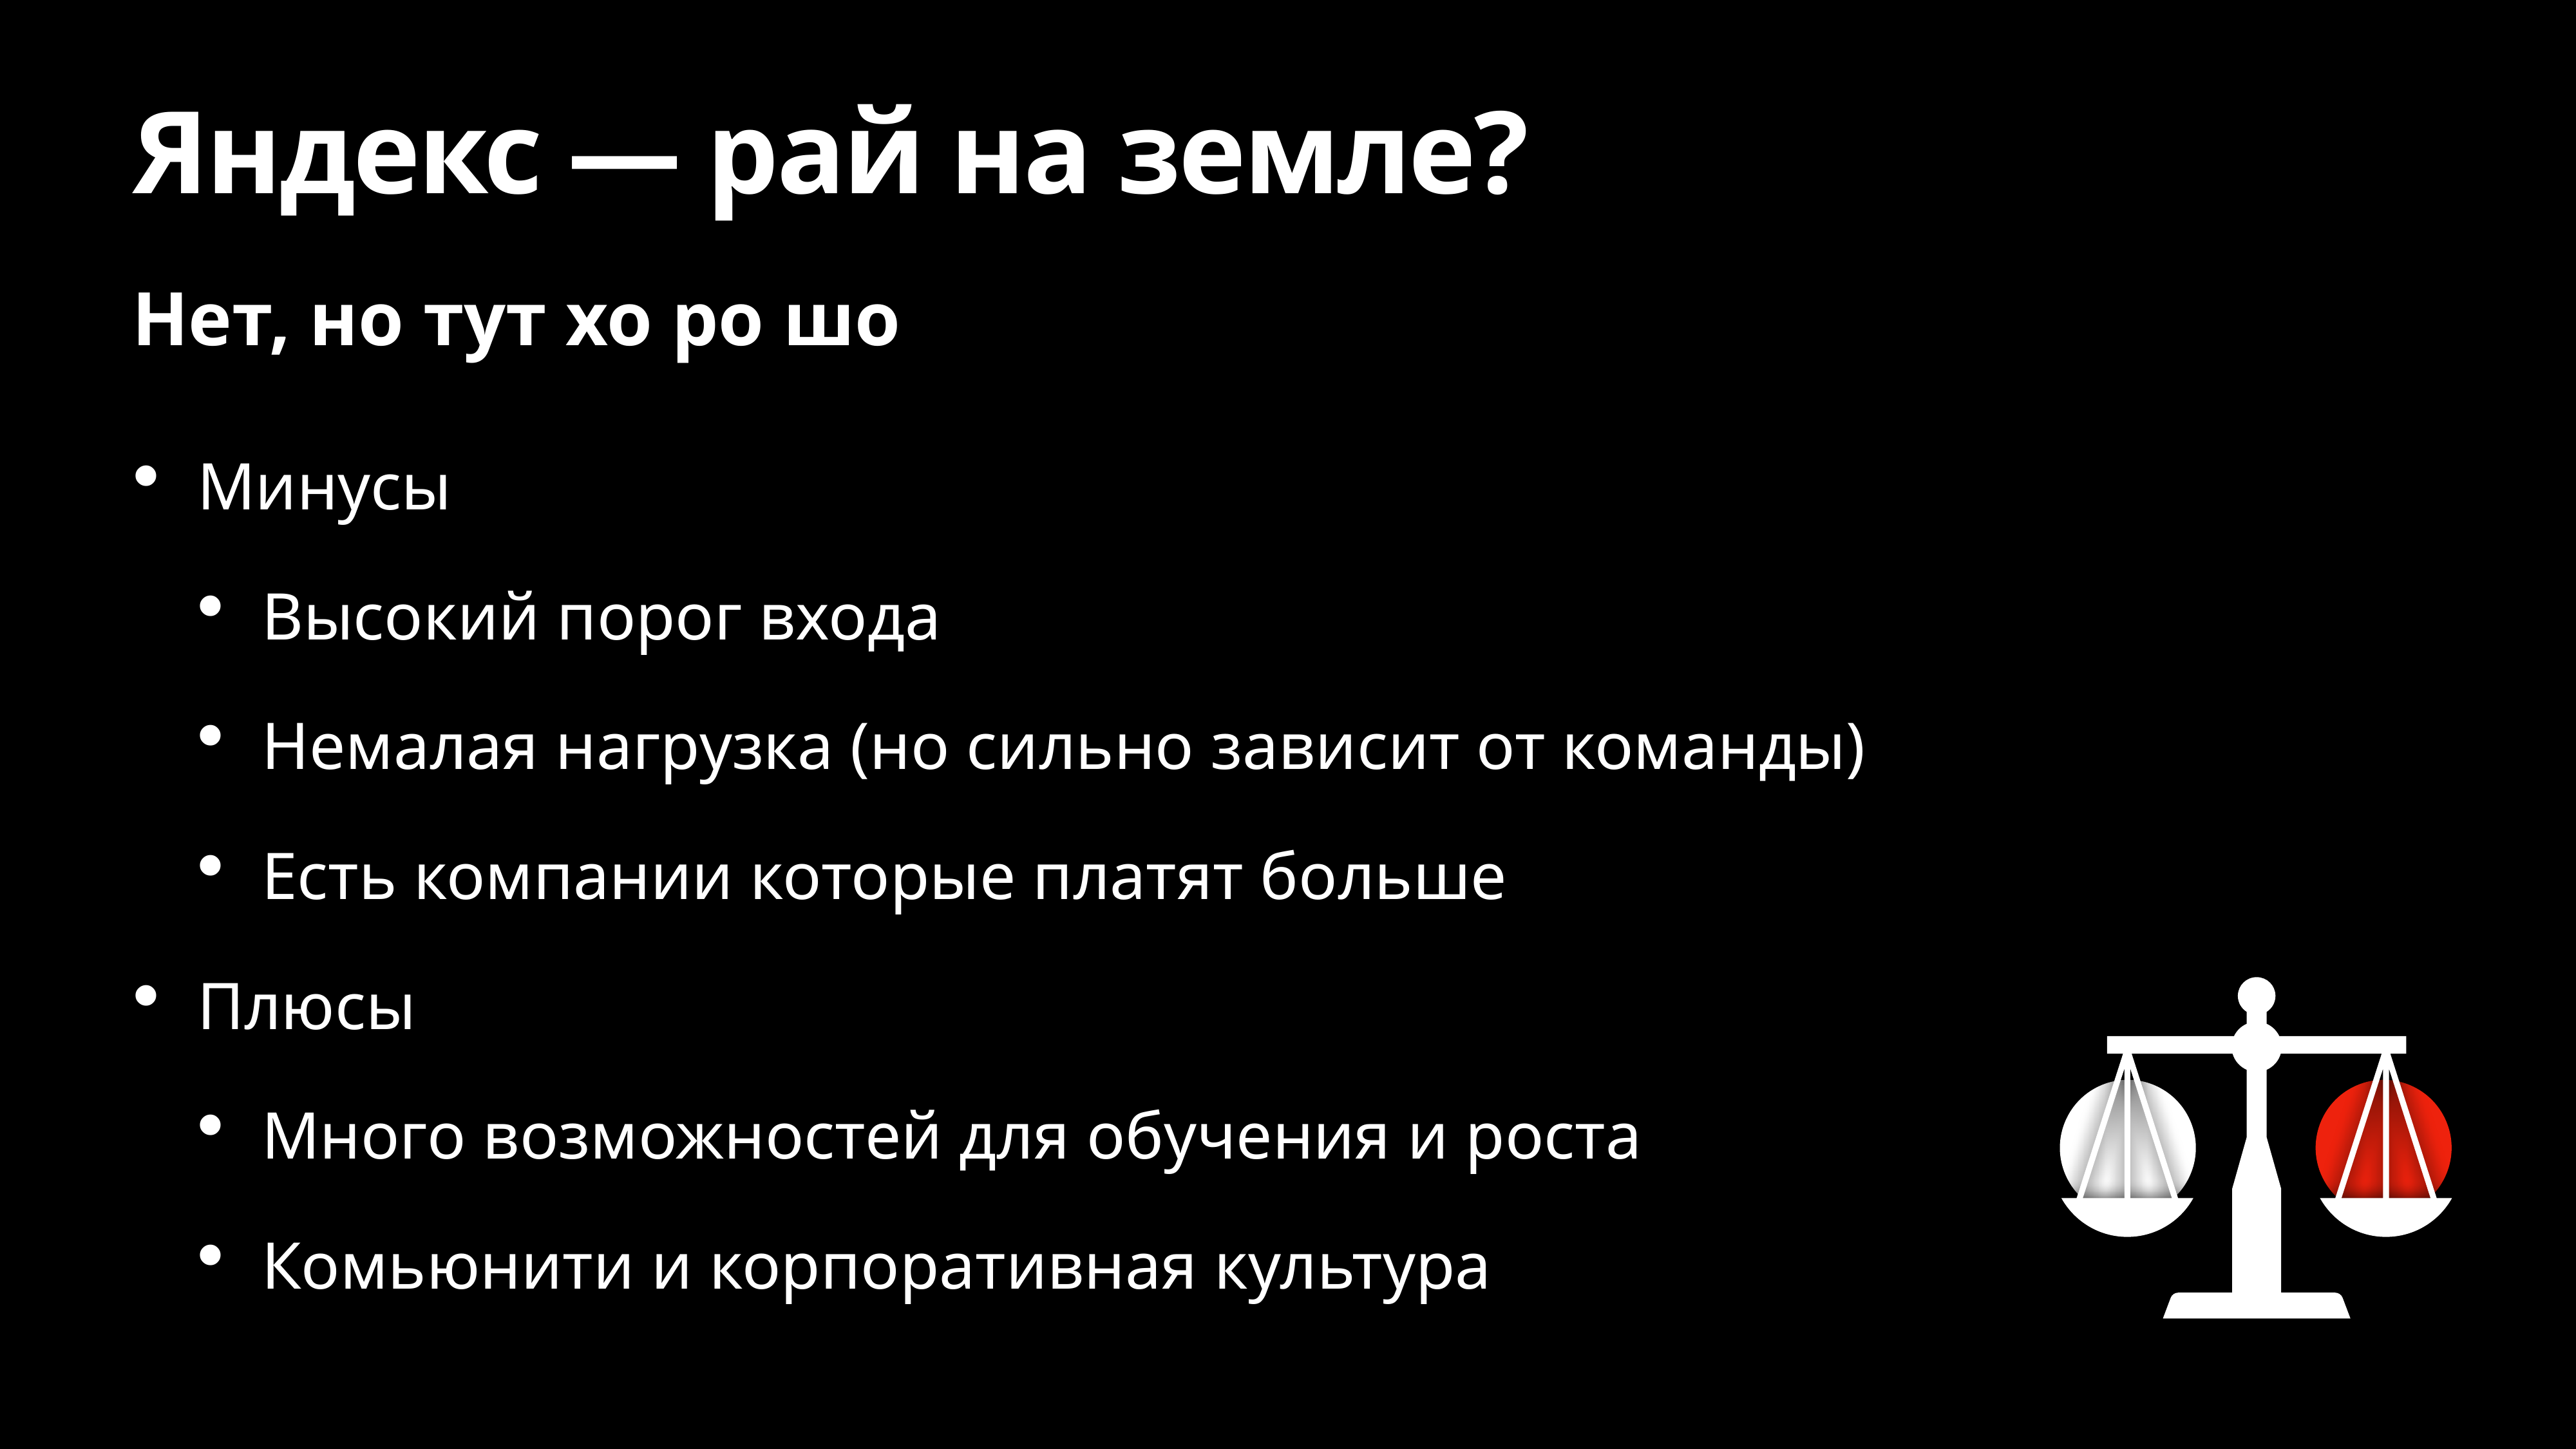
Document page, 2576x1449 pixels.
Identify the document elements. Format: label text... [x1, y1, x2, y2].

text_box [2159, 1087, 2196, 1178]
list Нет, но тут хо ро шо [127, 266, 2449, 366]
text_box [2060, 1088, 2095, 1178]
title Яндекс — рай на земле? [127, 100, 2449, 252]
text_box [2061, 977, 2452, 1319]
text_box [2449, 1130, 2452, 1166]
list Минусы Высокий порог входа Немалая нагрузка (но сильно зависит от команды) Есть компании которые платят больше Плюсы Много возможностей для обучения и роста Комьюнити и корпоративная культура [127, 448, 2449, 1321]
